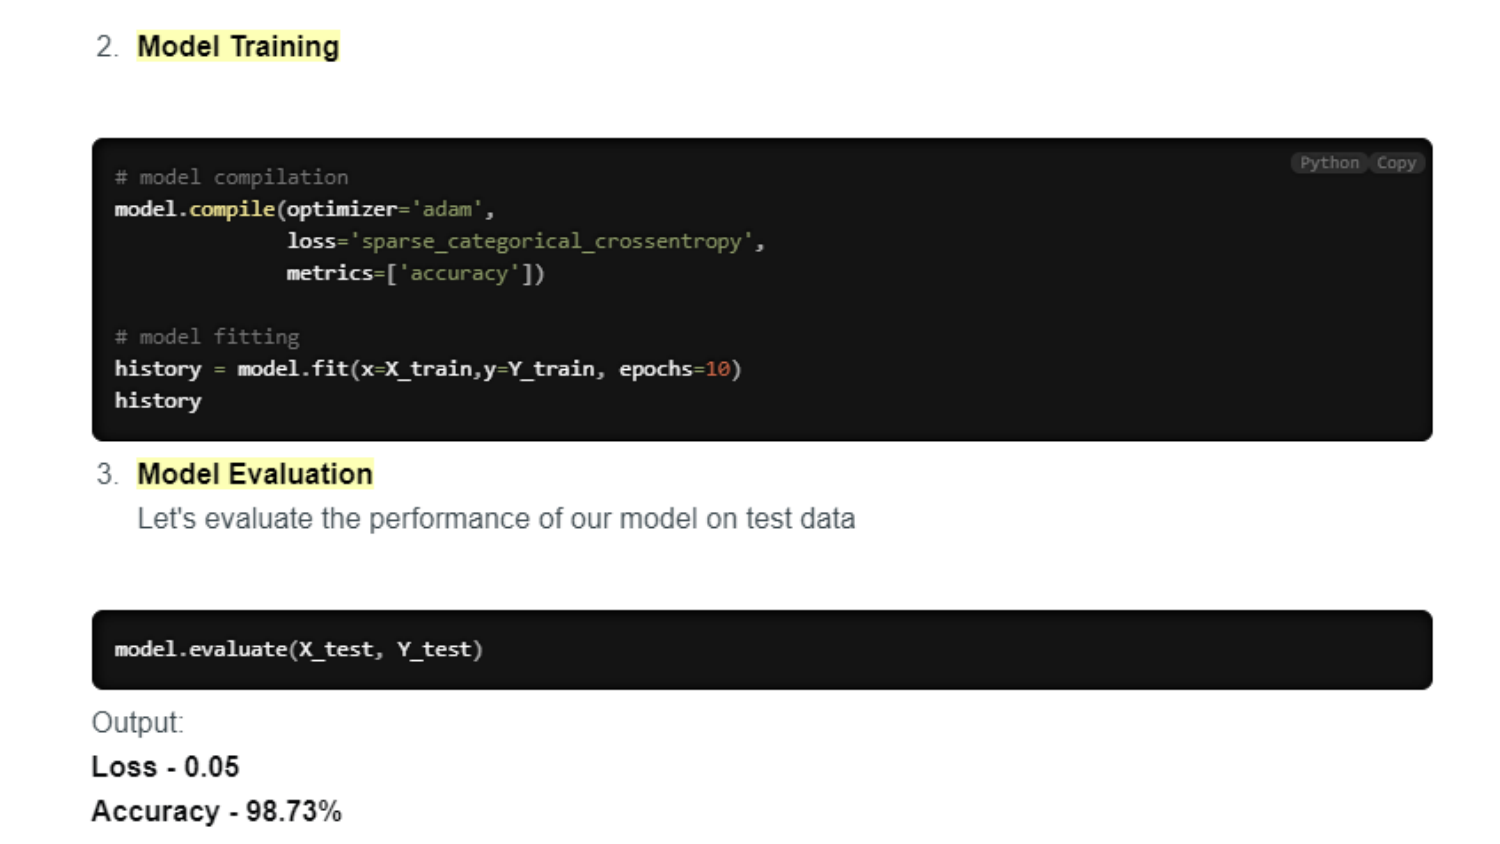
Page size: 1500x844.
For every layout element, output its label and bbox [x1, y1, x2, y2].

picture [80, 23, 1443, 834]
